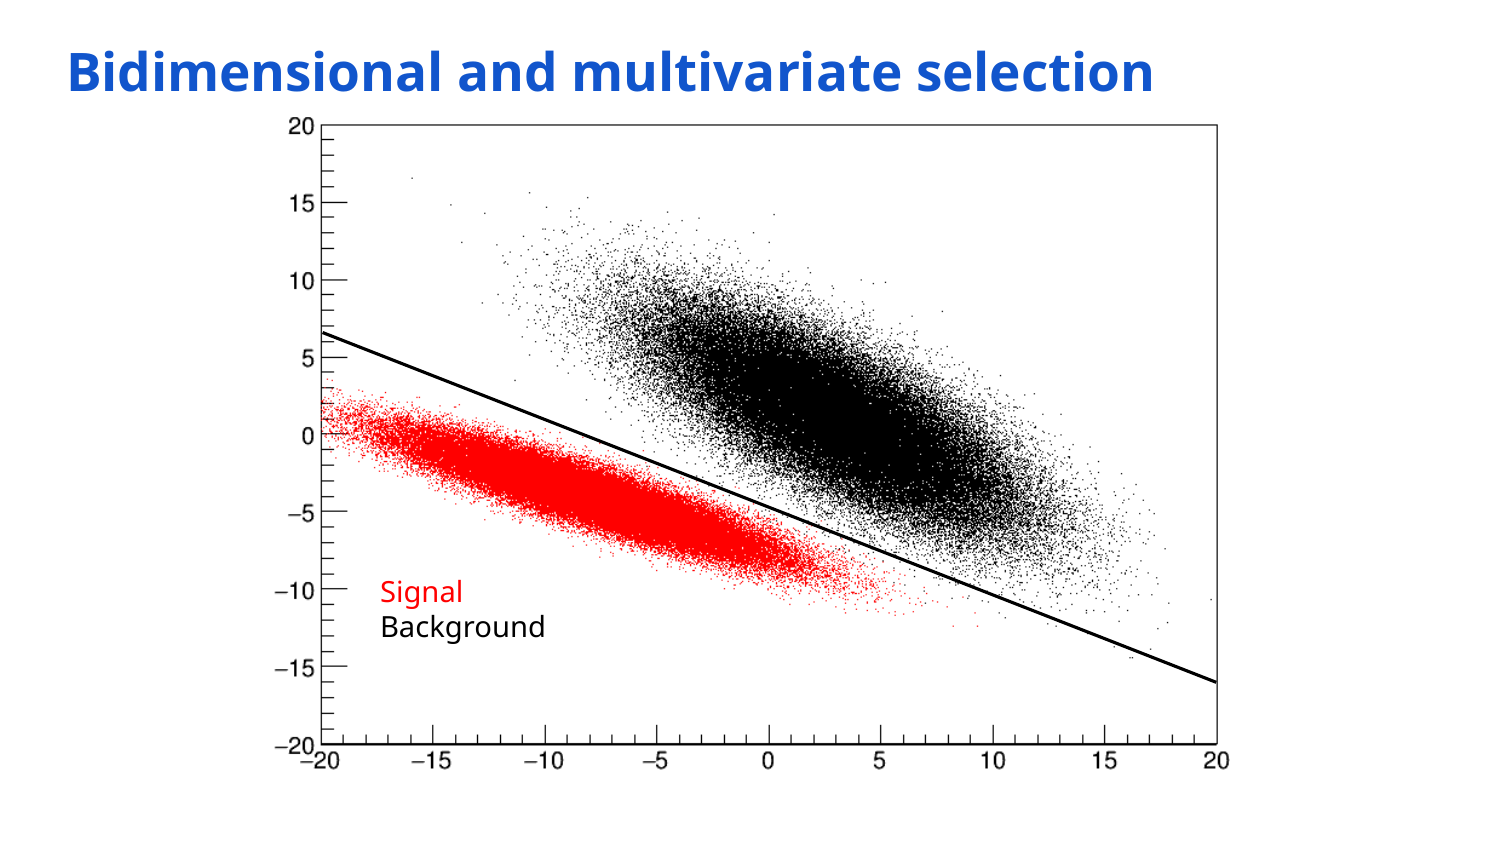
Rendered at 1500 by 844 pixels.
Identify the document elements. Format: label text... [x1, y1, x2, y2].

title Bidimensional and multivariate selection [51, 23, 1449, 117]
picture [247, 116, 1253, 794]
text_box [322, 332, 1217, 683]
